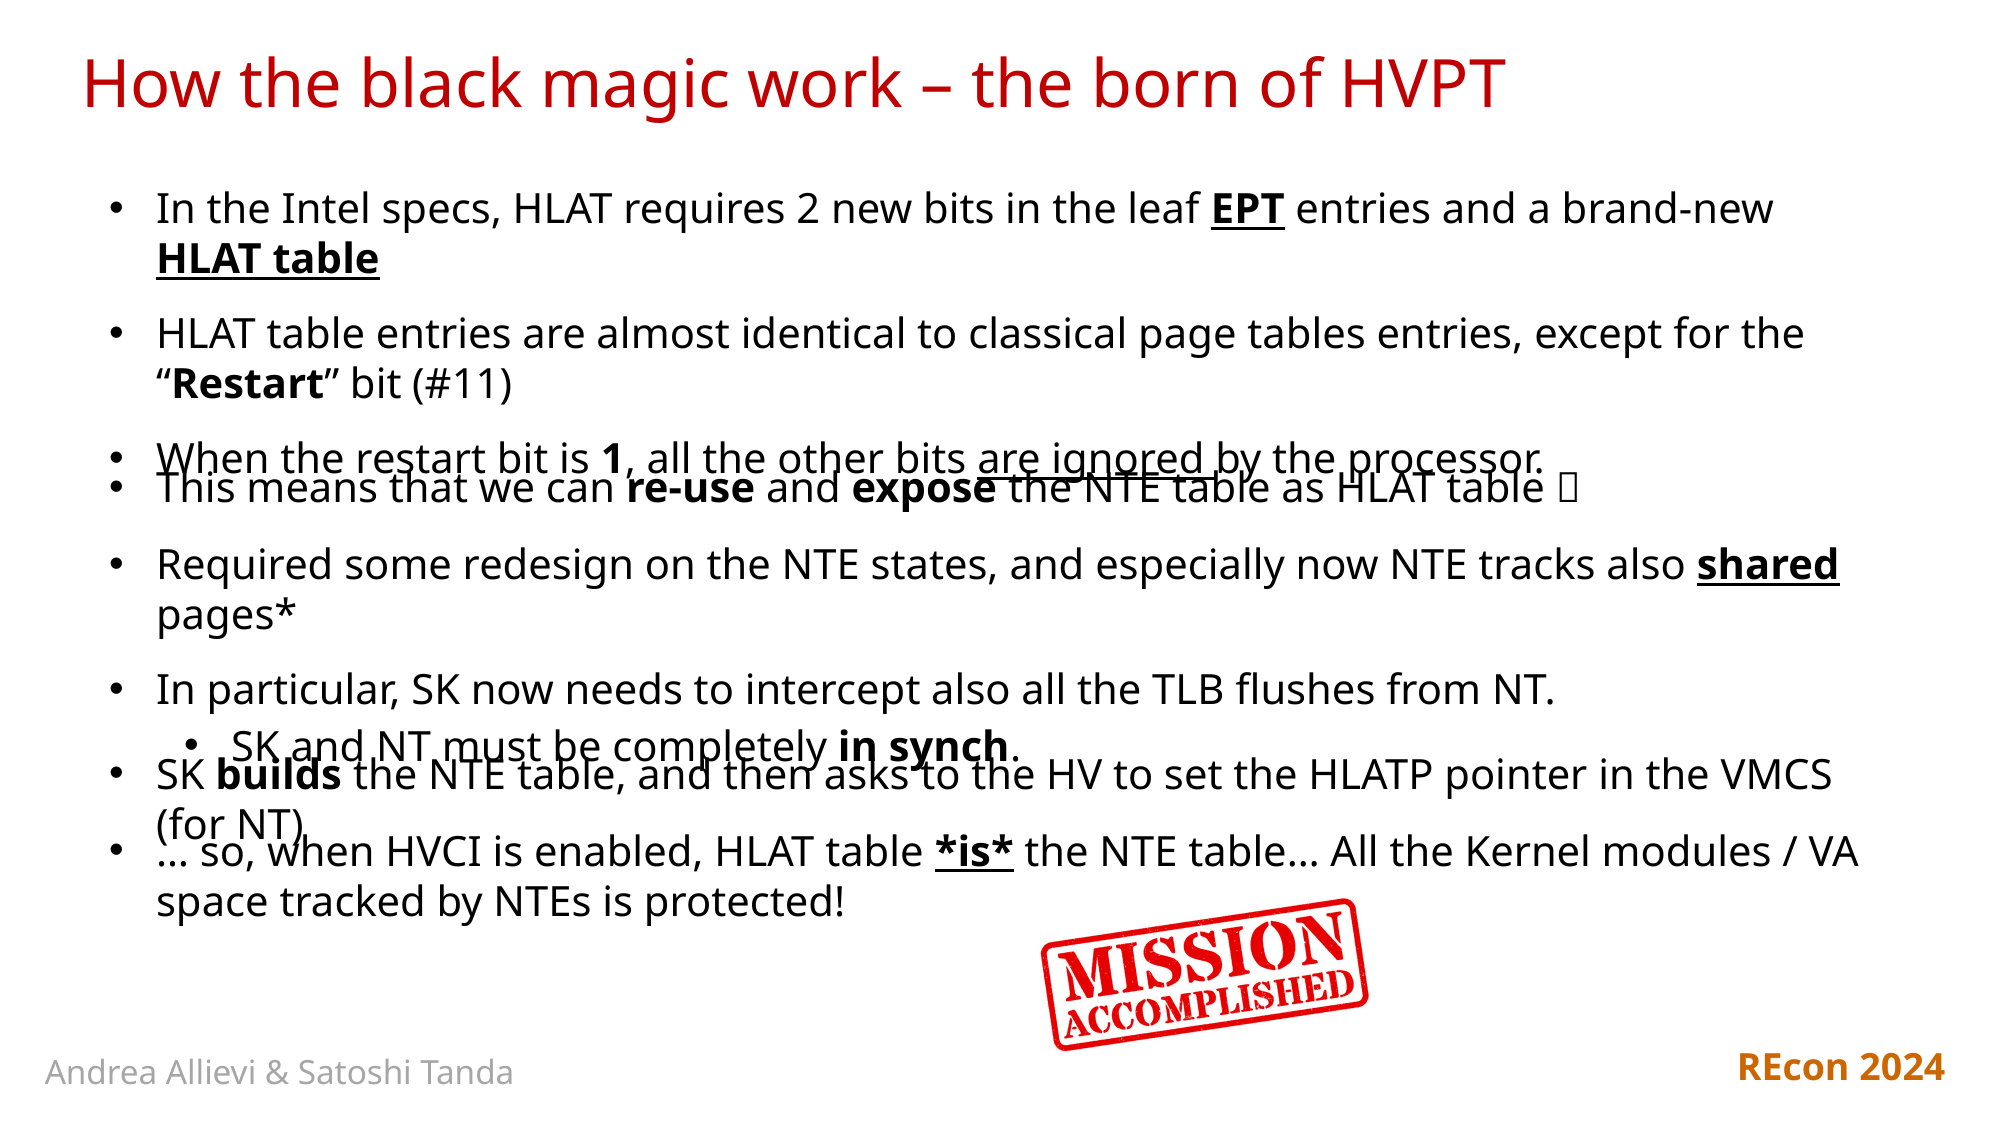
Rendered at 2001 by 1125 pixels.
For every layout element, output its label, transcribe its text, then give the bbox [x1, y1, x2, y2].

text_box … so, when HVCI is enabled, HLAT table *is* the NTE table… All the Kernel modules / VA space tracked by NTEs is protected! [94, 817, 1891, 932]
text_box This means that we can re-use and expose the NTE table as HLAT table  [94, 453, 1891, 519]
text_box SK builds the NTE table, and then asks to the HV to set the HLATP pointer in the VMCS (for NT) [94, 740, 1891, 817]
title How the black magic work – the born of HVPT [66, 27, 1792, 144]
text_box Required some redesign on the NTE states, and especially now NTE tracks also shared pages* In particular, SK now needs to intercept also all the TLB flushes from NT. SK and NT must be completely in synch. [94, 530, 1891, 740]
picture [1024, 883, 1386, 1065]
text_box In the Intel specs, HLAT requires 2 new bits in the leaf EPT entries and a brand-new HLAT table HLAT table entries are almost identical to classical page tables entries, except for the “Restart” bit (#11) When the restart bit is 1, all the other bits are ignored by the processor. [94, 174, 1891, 453]
